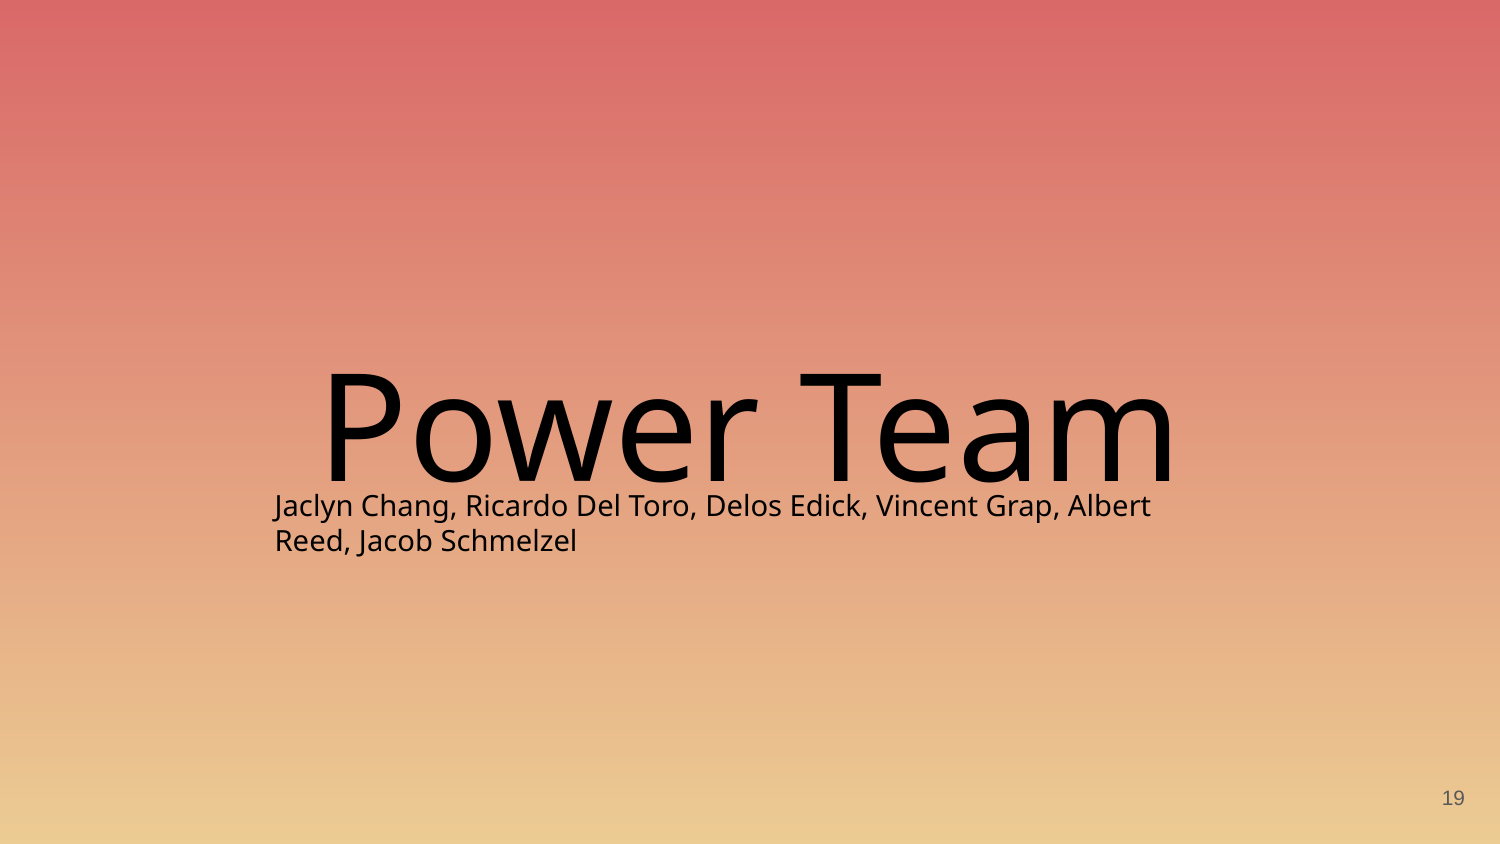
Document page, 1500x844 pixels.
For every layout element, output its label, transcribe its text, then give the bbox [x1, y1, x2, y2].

slide_number ‹#› [1389, 764, 1480, 830]
title Power Team [51, 352, 1449, 491]
text_box Jaclyn Chang, Ricardo Del Toro, Delos Edick, Vincent Grap, Albert Reed, Jacob Schmelzel [259, 472, 1241, 559]
